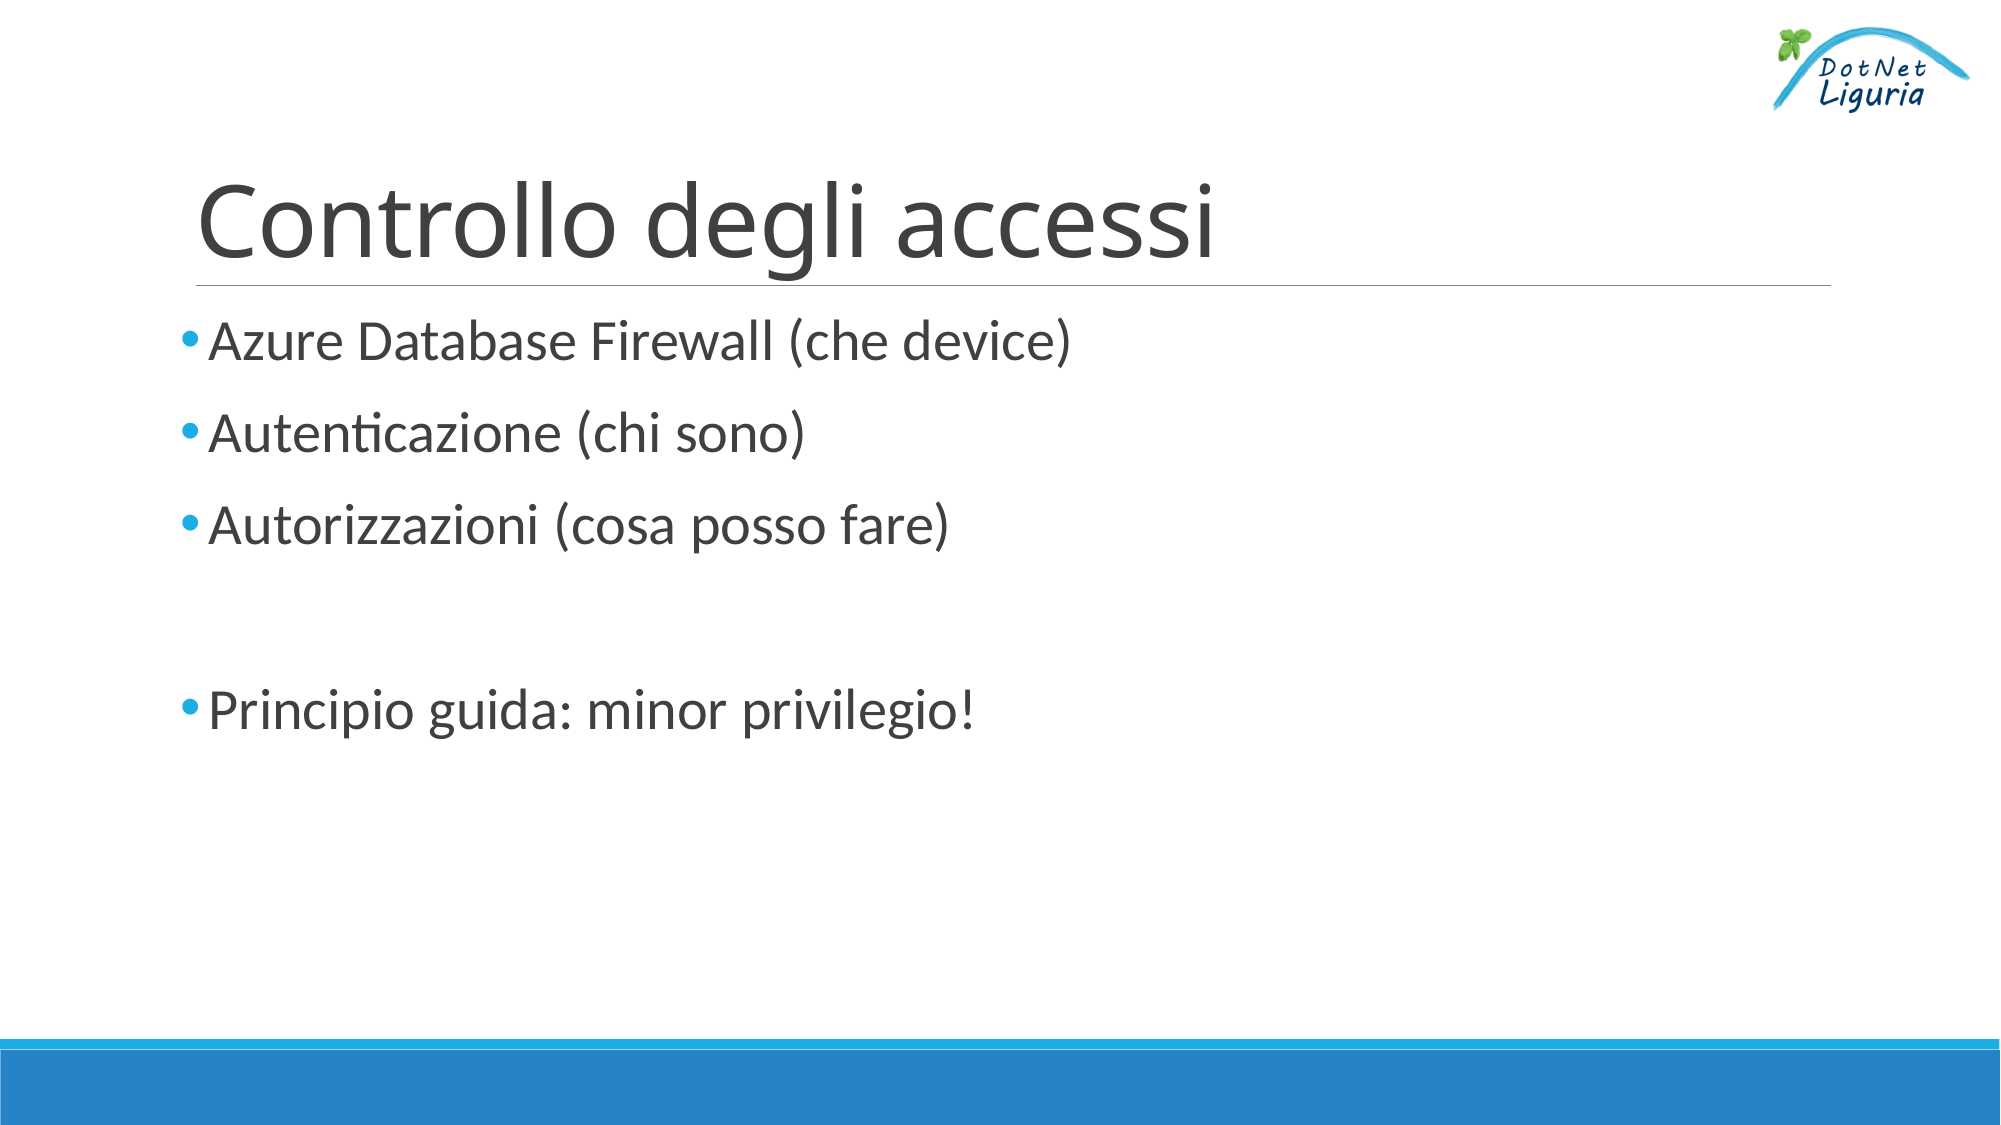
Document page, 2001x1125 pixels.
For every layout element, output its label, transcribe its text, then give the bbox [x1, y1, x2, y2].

list Azure Database Firewall (che device) Autenticazione (chi sono) Autorizzazioni (cosa posso fare) Principio guida: minor privilegio! [180, 302, 1830, 963]
picture [1768, 26, 1974, 116]
title Controllo degli accessi [180, 47, 1830, 285]
